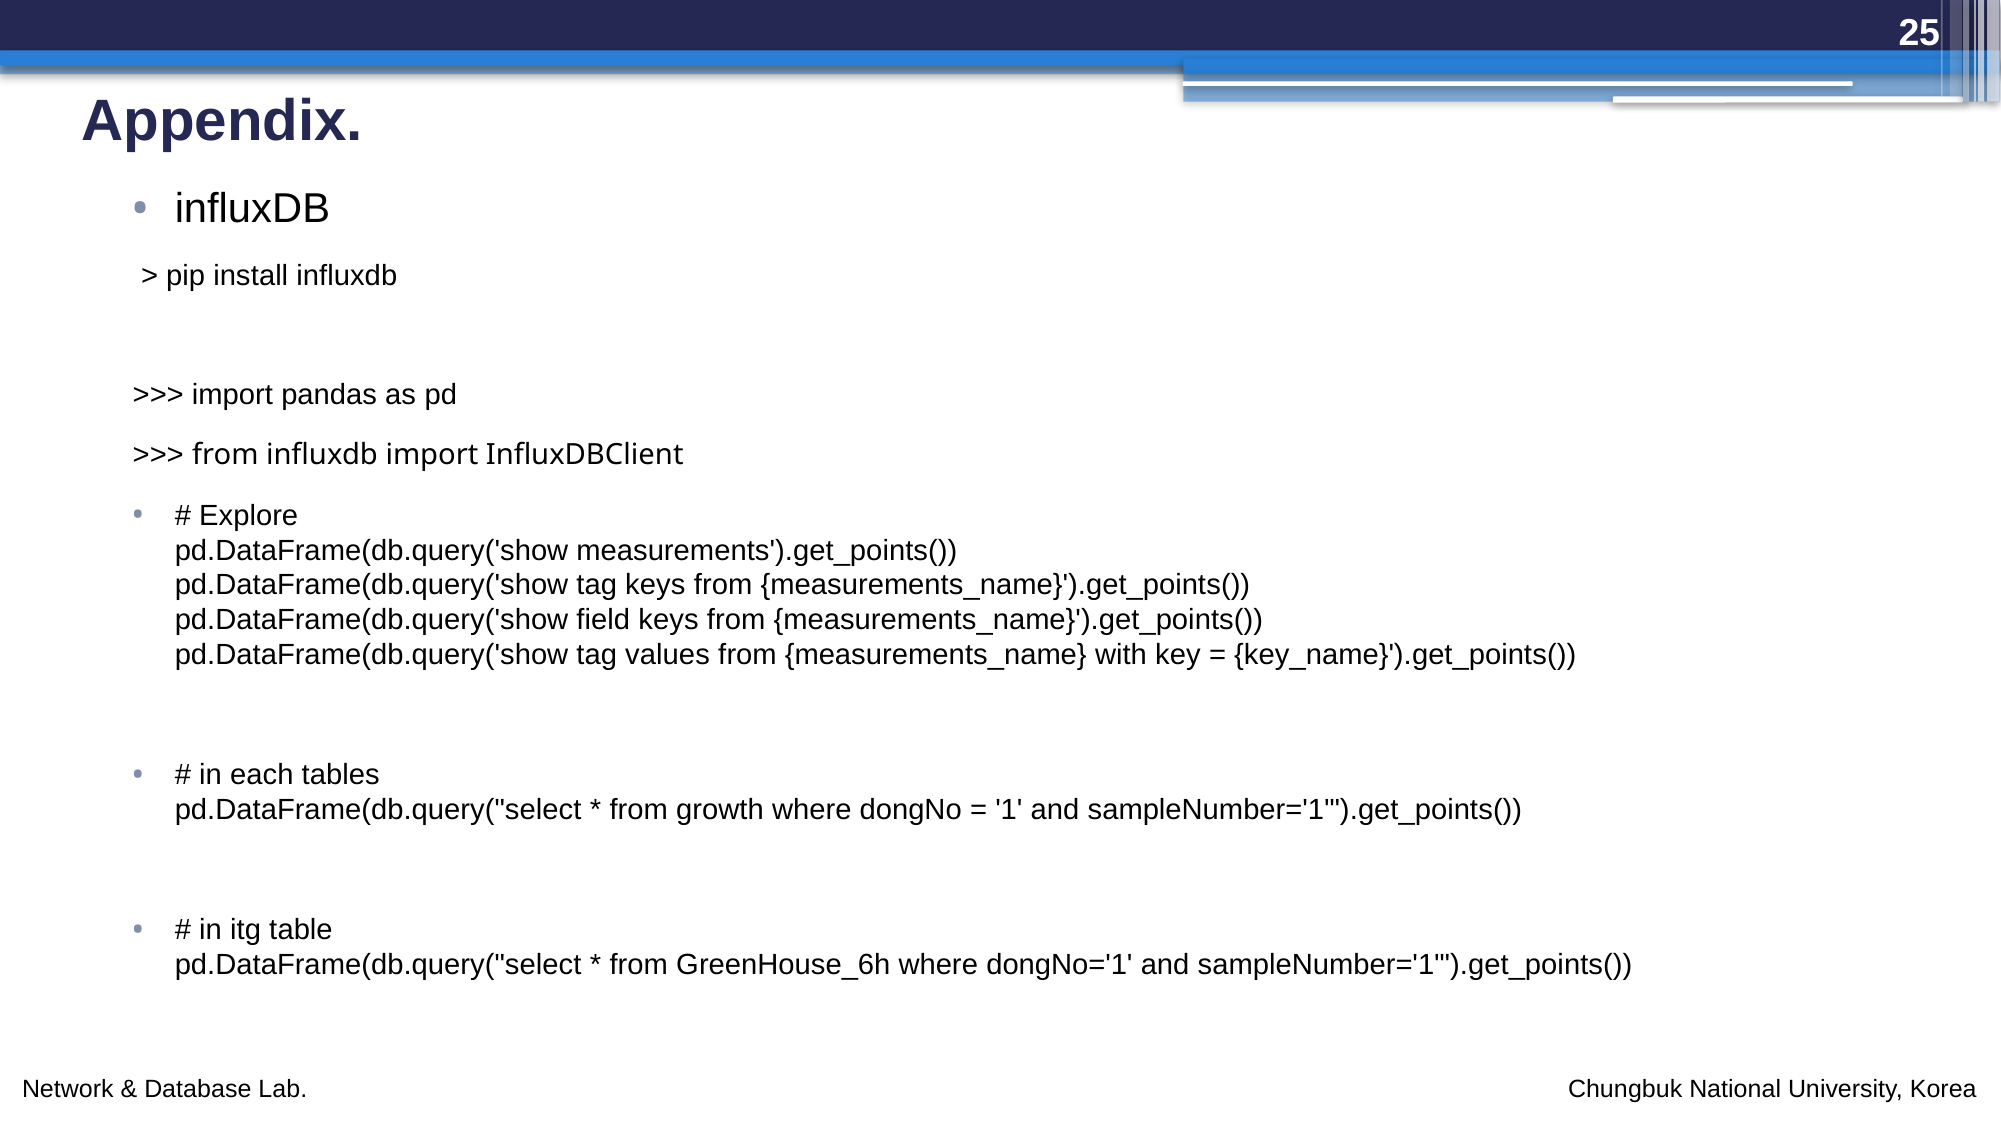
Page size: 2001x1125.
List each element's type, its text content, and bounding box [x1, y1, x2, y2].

slide_number 25 [1788, 0, 1955, 61]
title Appendix. [66, 73, 1924, 161]
list influxDB > pip install influxdb >>> import pandas as pd >>> from influxdb import InfluxDBClient # Explore pd.DataFrame(db.query('show measurements').get_points()) pd.DataFrame(db.query('show tag keys from {measurements_name}').get_points()) pd.DataFrame(db.query('show field keys from {measurements_name}').get_points()) pd.DataFrame(db.query('show tag values from {measurements_name} with key = {key_name}').get_points()) # in each tables pd.DataFrame(db.query("select * from growth where dongNo = '1' and sampleNumber='1'").get_points()) # in itg table pd.DataFrame(db.query("select * from GreenHouse_6h where dongNo='1' and sampleNumber='1'").get_points()) [99, 173, 1901, 1052]
